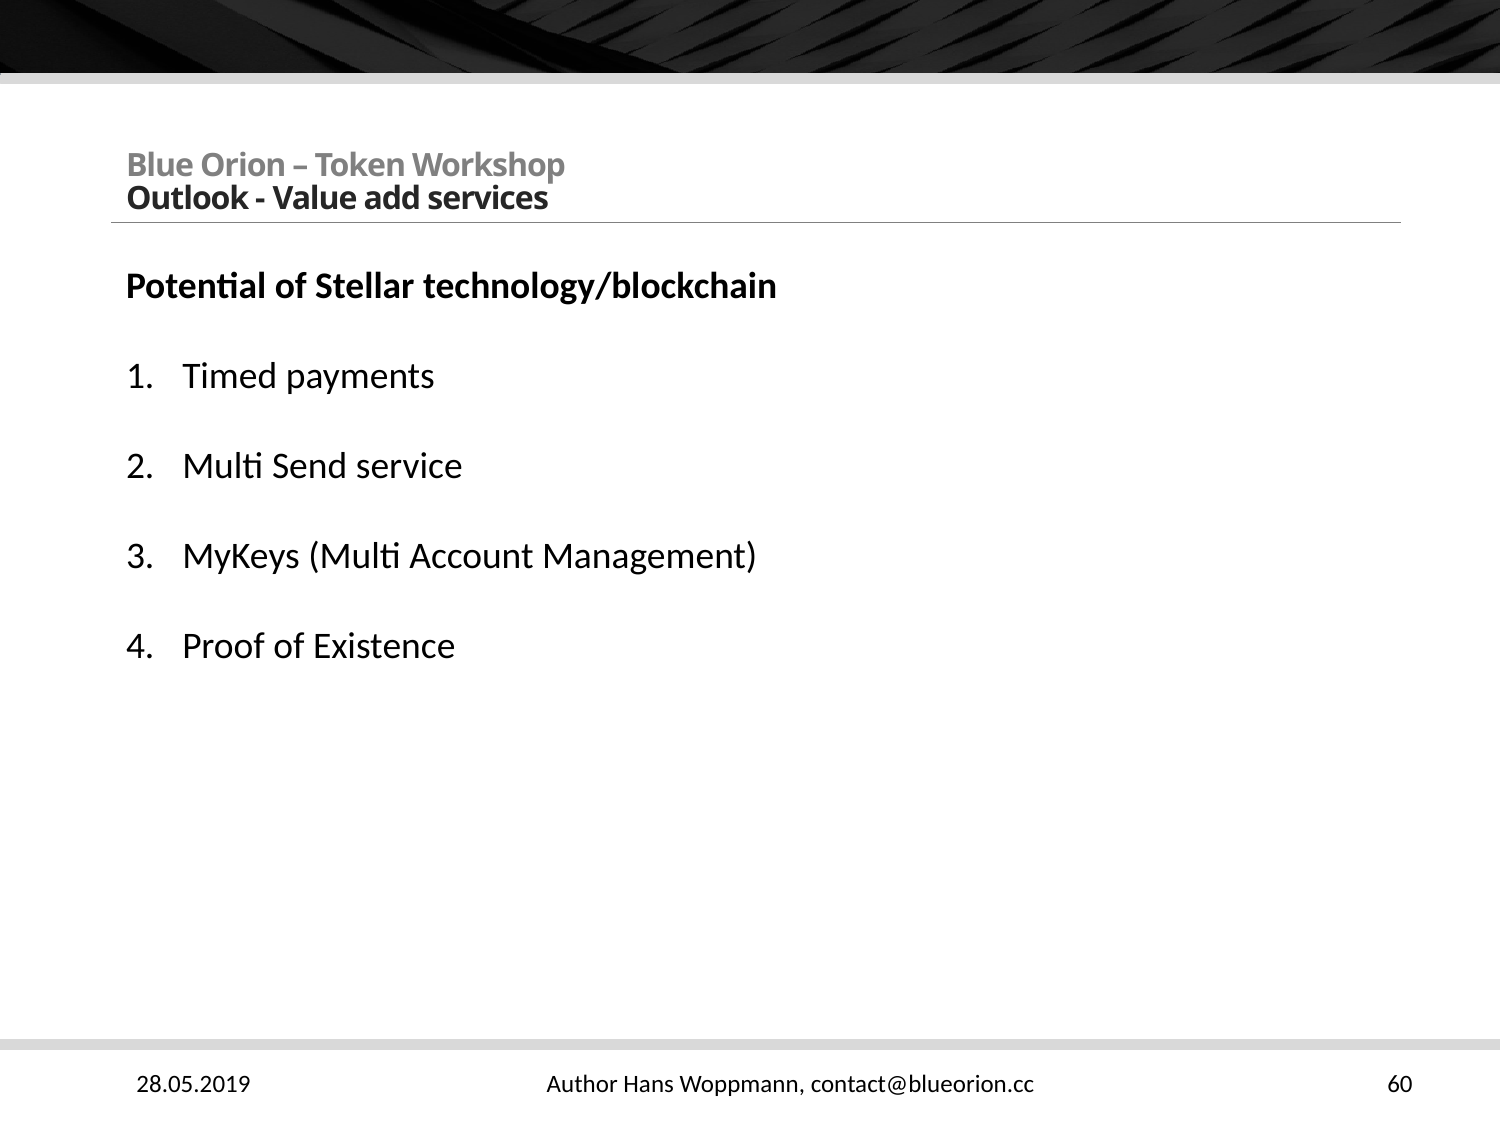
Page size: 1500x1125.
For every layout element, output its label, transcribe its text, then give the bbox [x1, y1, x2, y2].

title Blue Orion – Token Workshop Outlook - Value add services [111, 143, 1402, 224]
text_box Potential of Stellar technology/blockchain Timed payments Multi Send service MyKeys (Multi Account Management) Proof of Existence [111, 253, 1343, 674]
picture [0, 0, 1500, 73]
